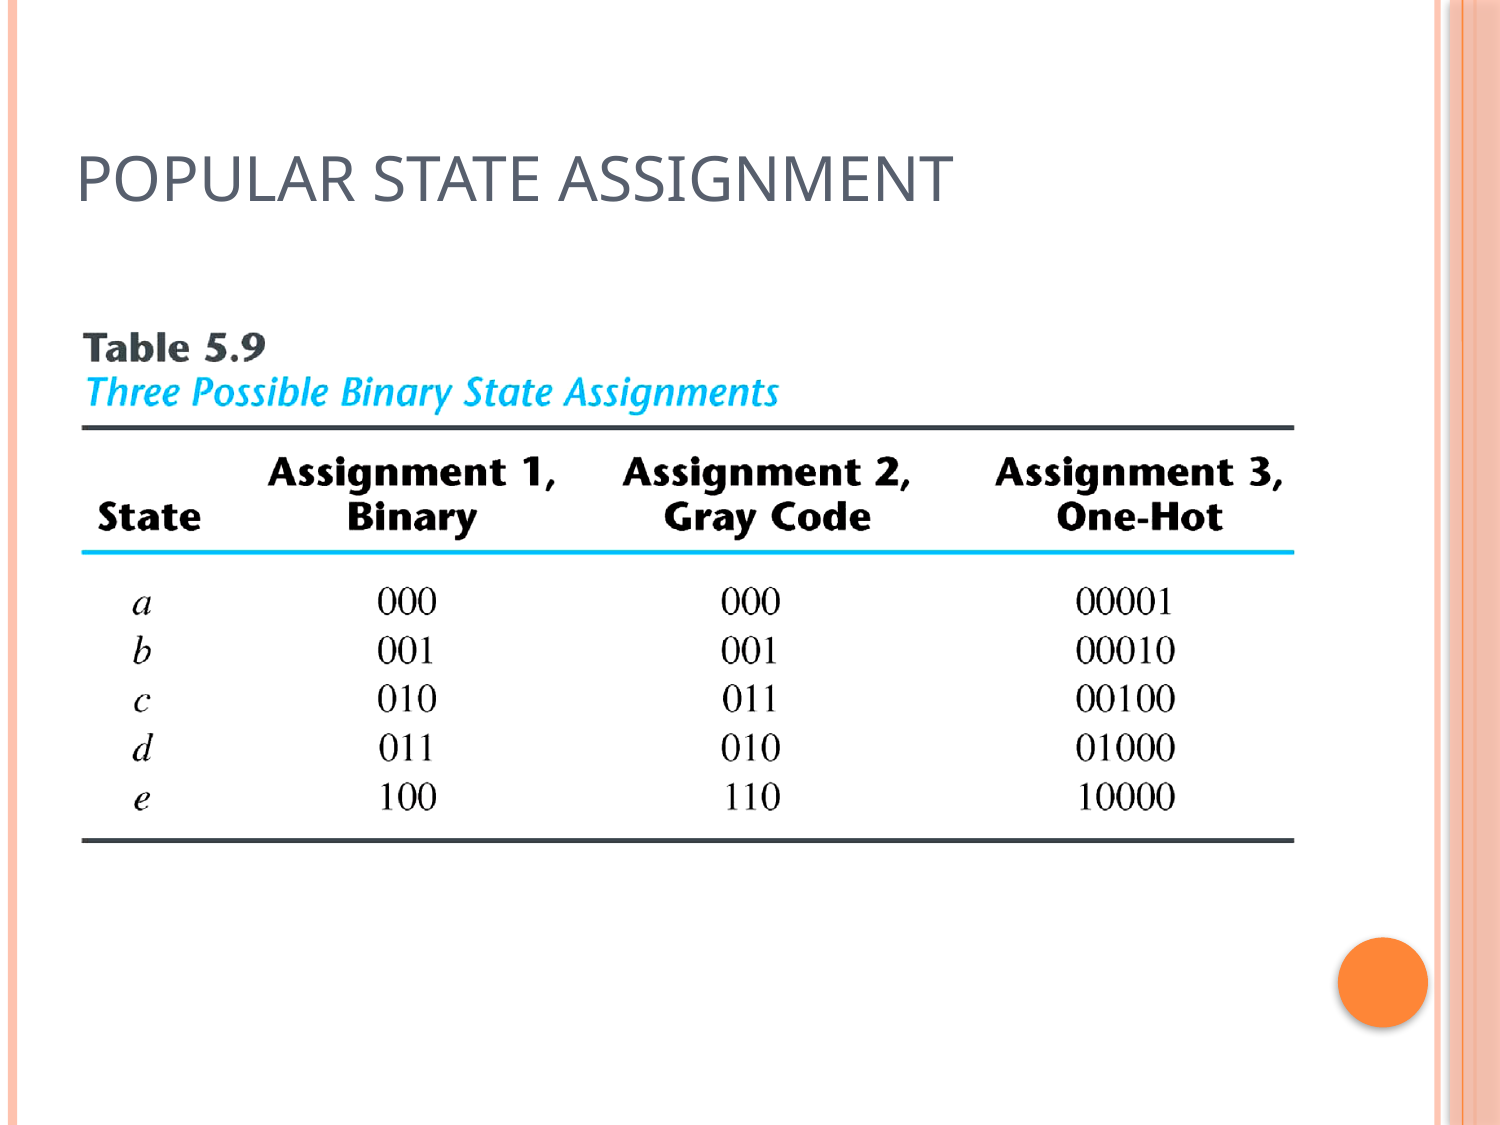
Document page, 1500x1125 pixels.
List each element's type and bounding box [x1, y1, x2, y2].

list [74, 321, 1301, 853]
title [75, 45, 1300, 233]
